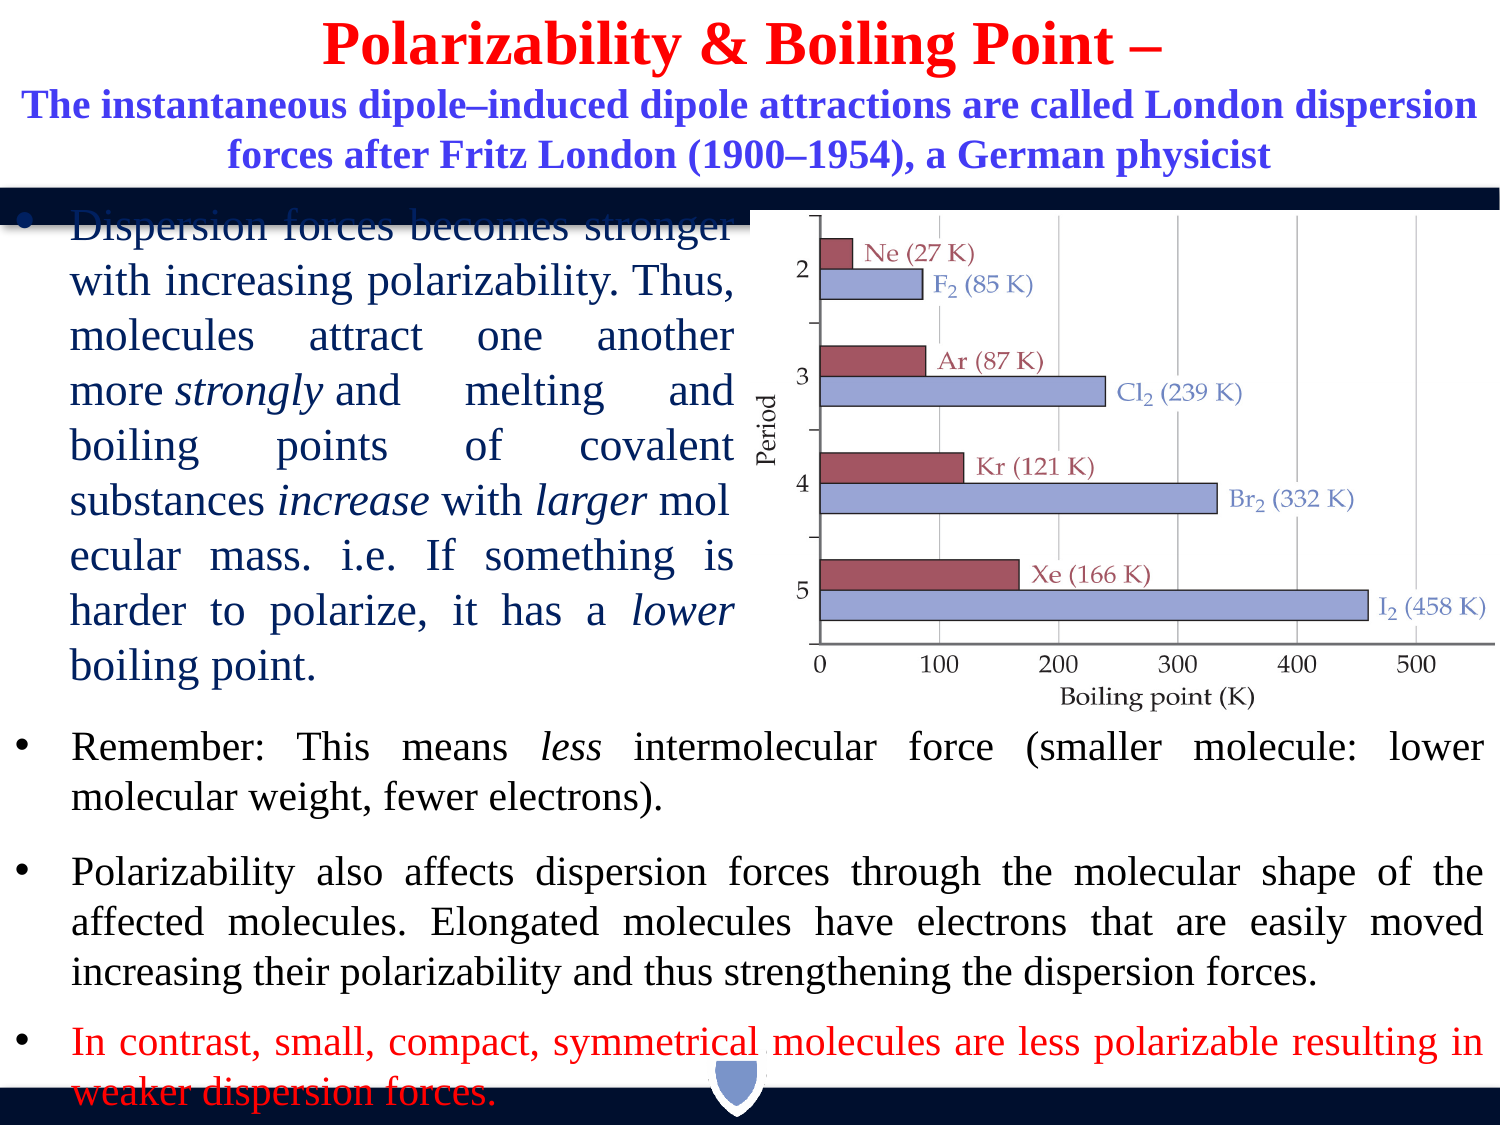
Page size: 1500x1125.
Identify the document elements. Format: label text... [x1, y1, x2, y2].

title Polarizability & Boiling Point – The instantaneous dipole–induced dipole attractions are called London dispersion forces after Fritz London (1900–1954), a German physicist [0, 20, 1500, 208]
list Dispersion forces becomes stronger with increasing polarizability. Thus, molecules attract one another more strongly and melting and boiling points of covalent substances increase with larger molecular mass. i.e. If something is harder to polarize, it has a lower boiling point. [0, 187, 750, 689]
picture [749, 210, 1500, 712]
text_box Remember: This means less intermolecular force (smaller molecule: lower molecular weight, fewer electrons). Polarizability also affects dispersion forces through the molecular shape of the affected molecules. Elongated molecules have electrons that are easily moved increasing their polarizability and thus strengthening the dispersion forces. In contrast, small, compact, symmetrical molecules are less polarizable resulting in weaker dispersion forces. [0, 711, 1500, 1125]
